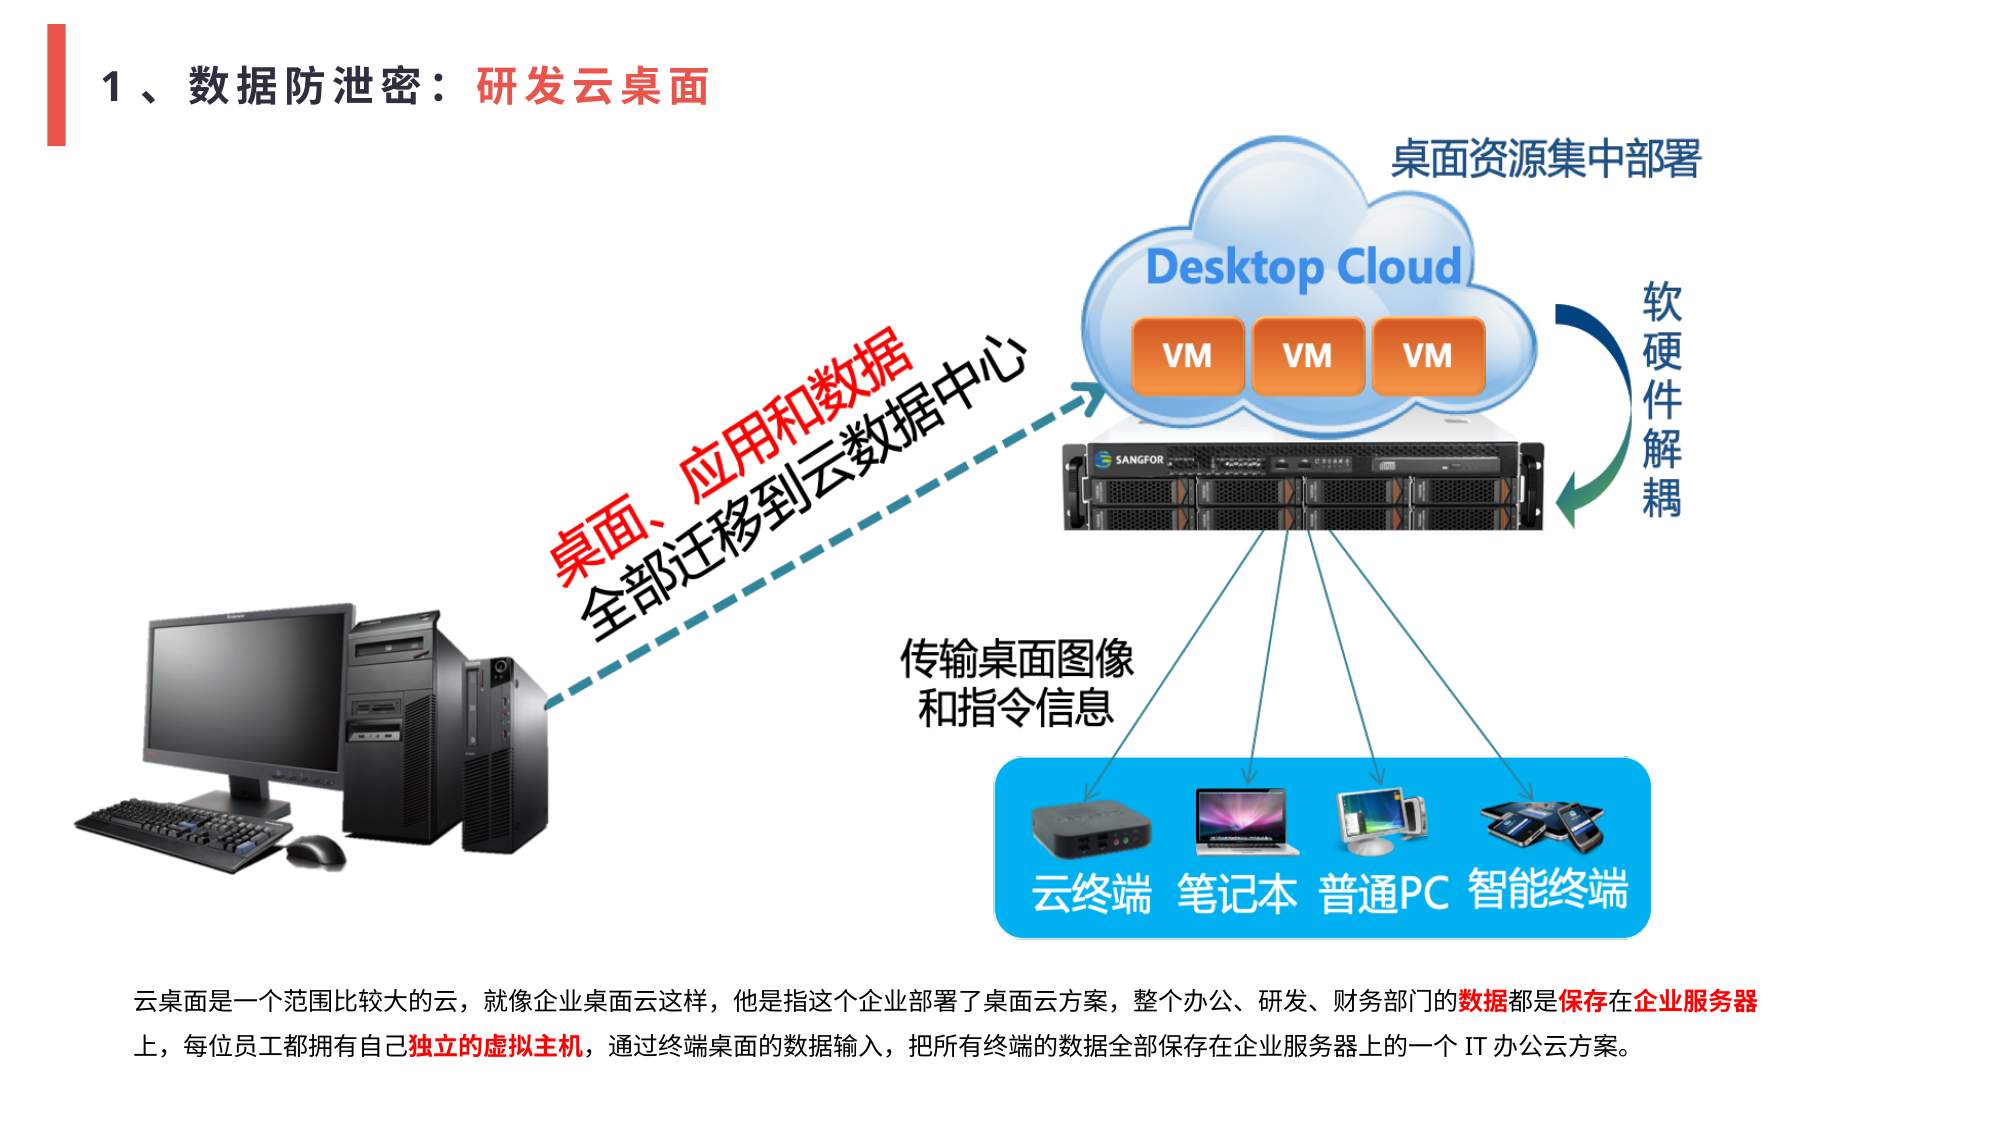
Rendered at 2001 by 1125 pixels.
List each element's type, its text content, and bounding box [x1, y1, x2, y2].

picture [56, 117, 1724, 948]
text_box 云桌面是一个范围比较大的云，就像企业桌面云这样，他是指这个企业部署了桌面云方案，整个办公、研发、财务部门的数据都是保存在企业服务器上，每位员工都拥有自己独立的虚拟主机，通过终端桌面的数据输入，把所有终端的数据全部保存在企业服务器上的一个IT办公云方案。 [119, 962, 1787, 1068]
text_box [47, 24, 1256, 147]
